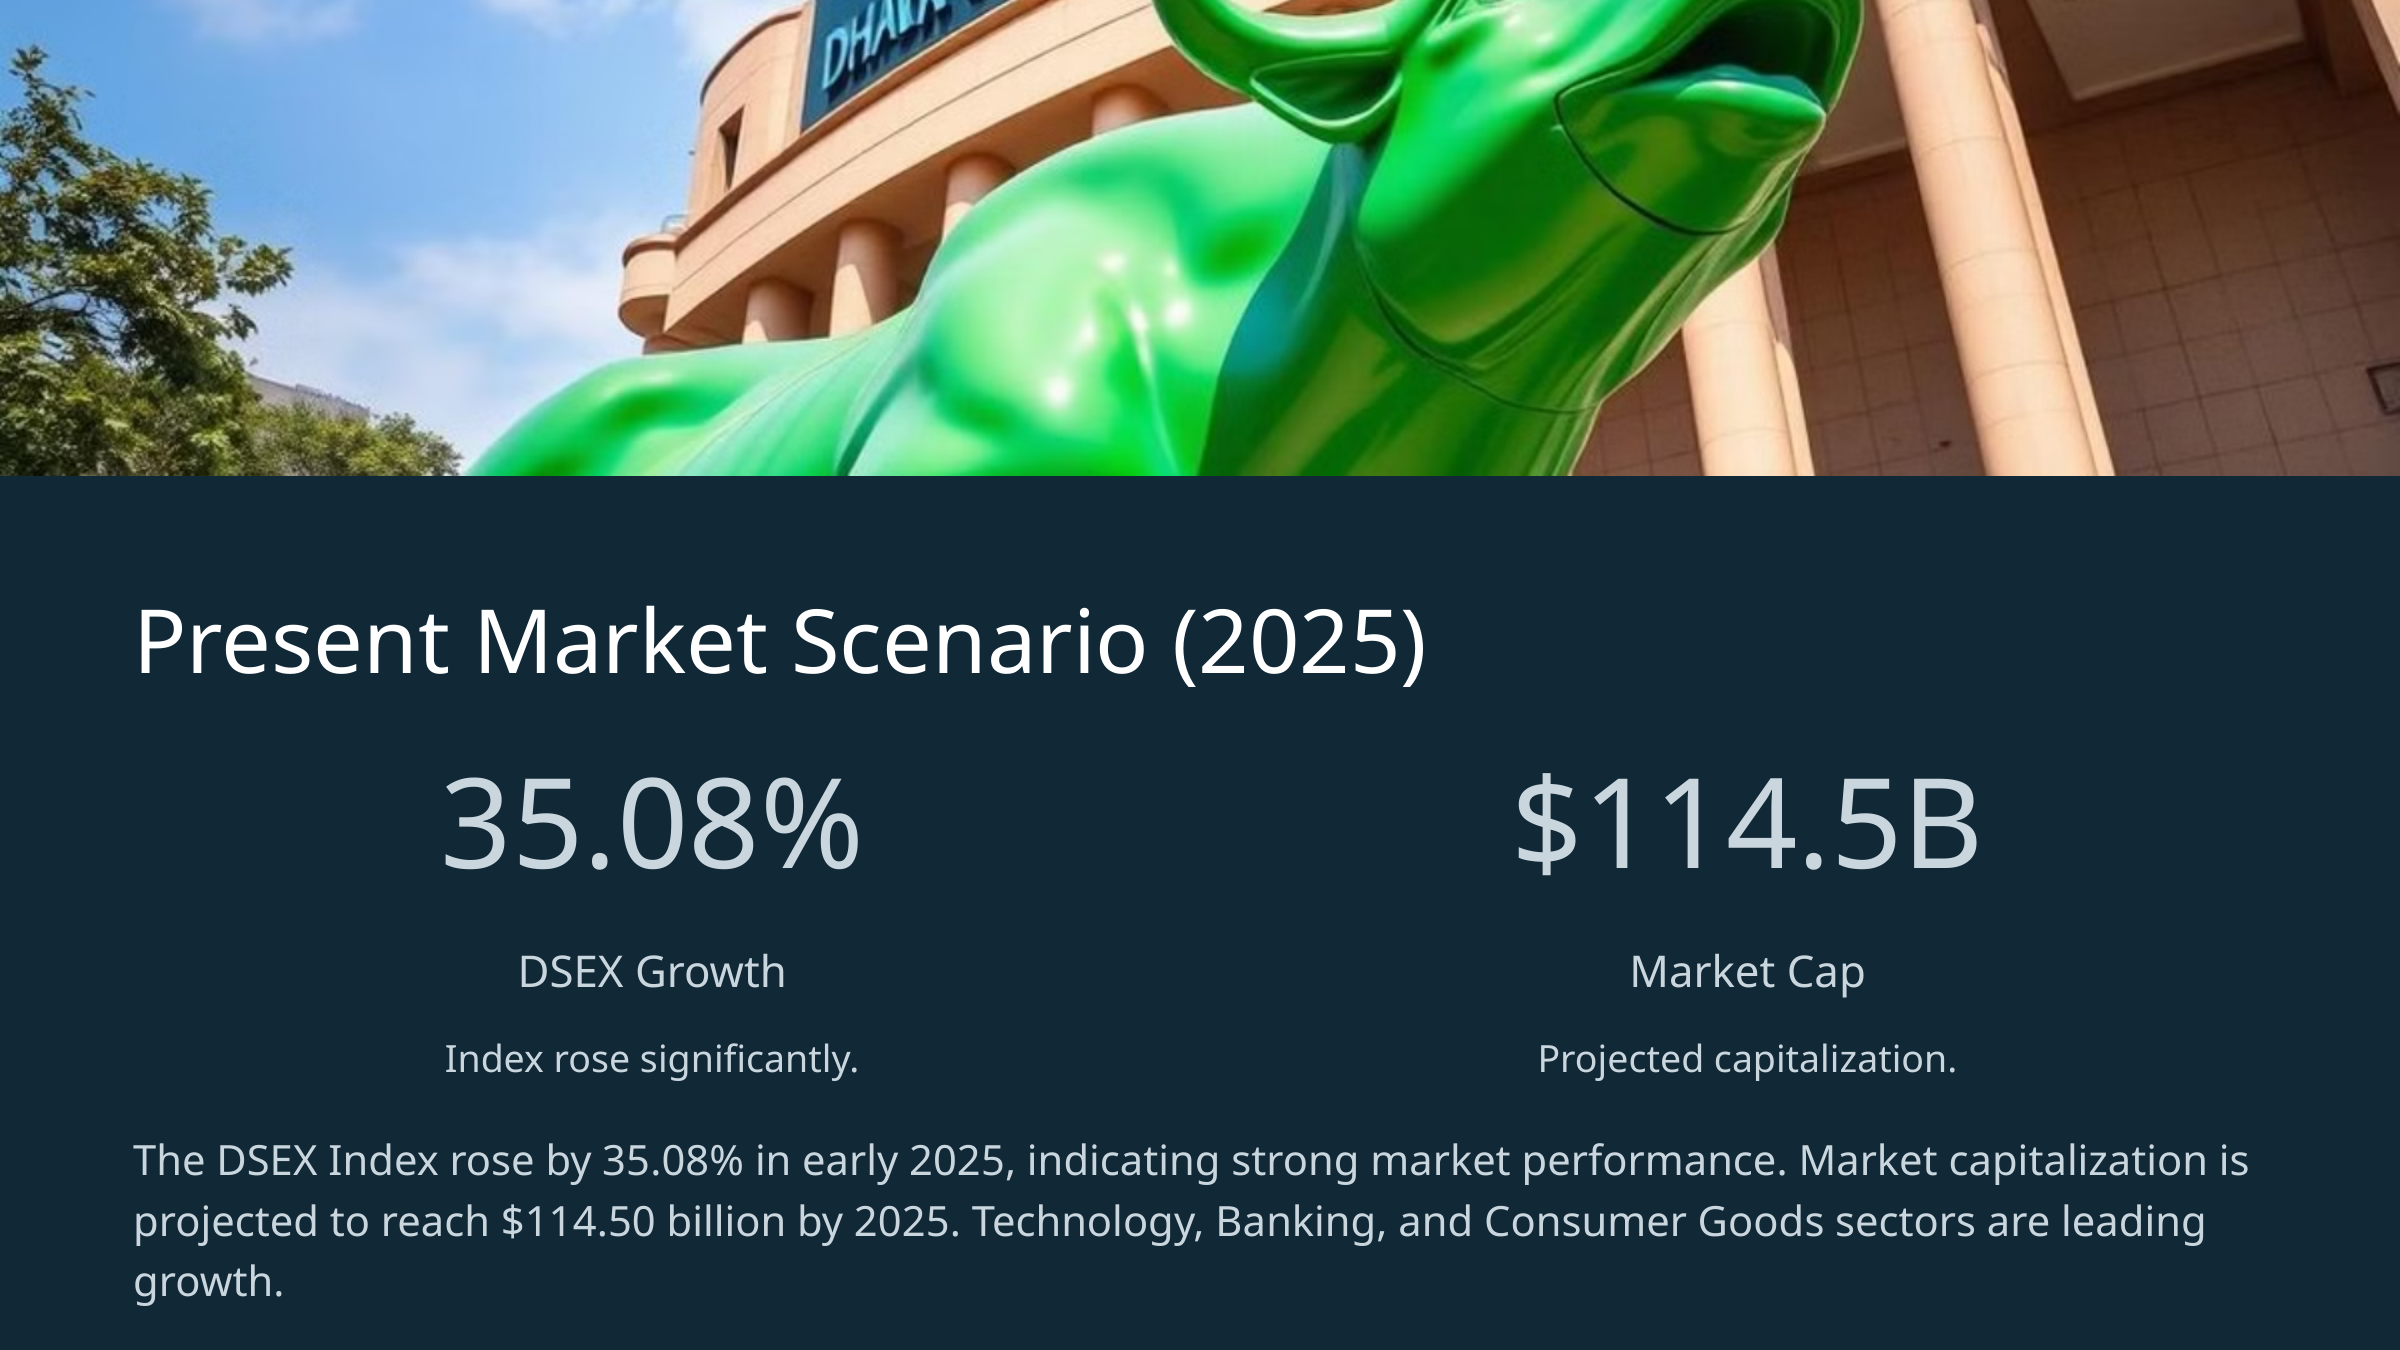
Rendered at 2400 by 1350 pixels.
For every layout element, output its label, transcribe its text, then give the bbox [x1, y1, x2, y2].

picture [0, 0, 2400, 476]
text_box Present Market Scenario (2025) [133, 580, 1836, 692]
text_box DSEX Growth [428, 941, 876, 998]
text_box Projected capitalization. [1228, 1019, 2267, 1081]
text_box Index rose significantly. [133, 1019, 1172, 1081]
text_box 35.08% [133, 768, 1172, 894]
text_box $114.5B [1228, 768, 2267, 894]
text_box The DSEX Index rose by 35.08% in early 2025, indicating strong market performance. Market capitalization is projected to reach $114.50 billion by 2025. Technology, Banking, and Consumer Goods sectors are leading growth. [133, 1123, 2267, 1246]
text_box Market Cap [1523, 941, 1972, 998]
